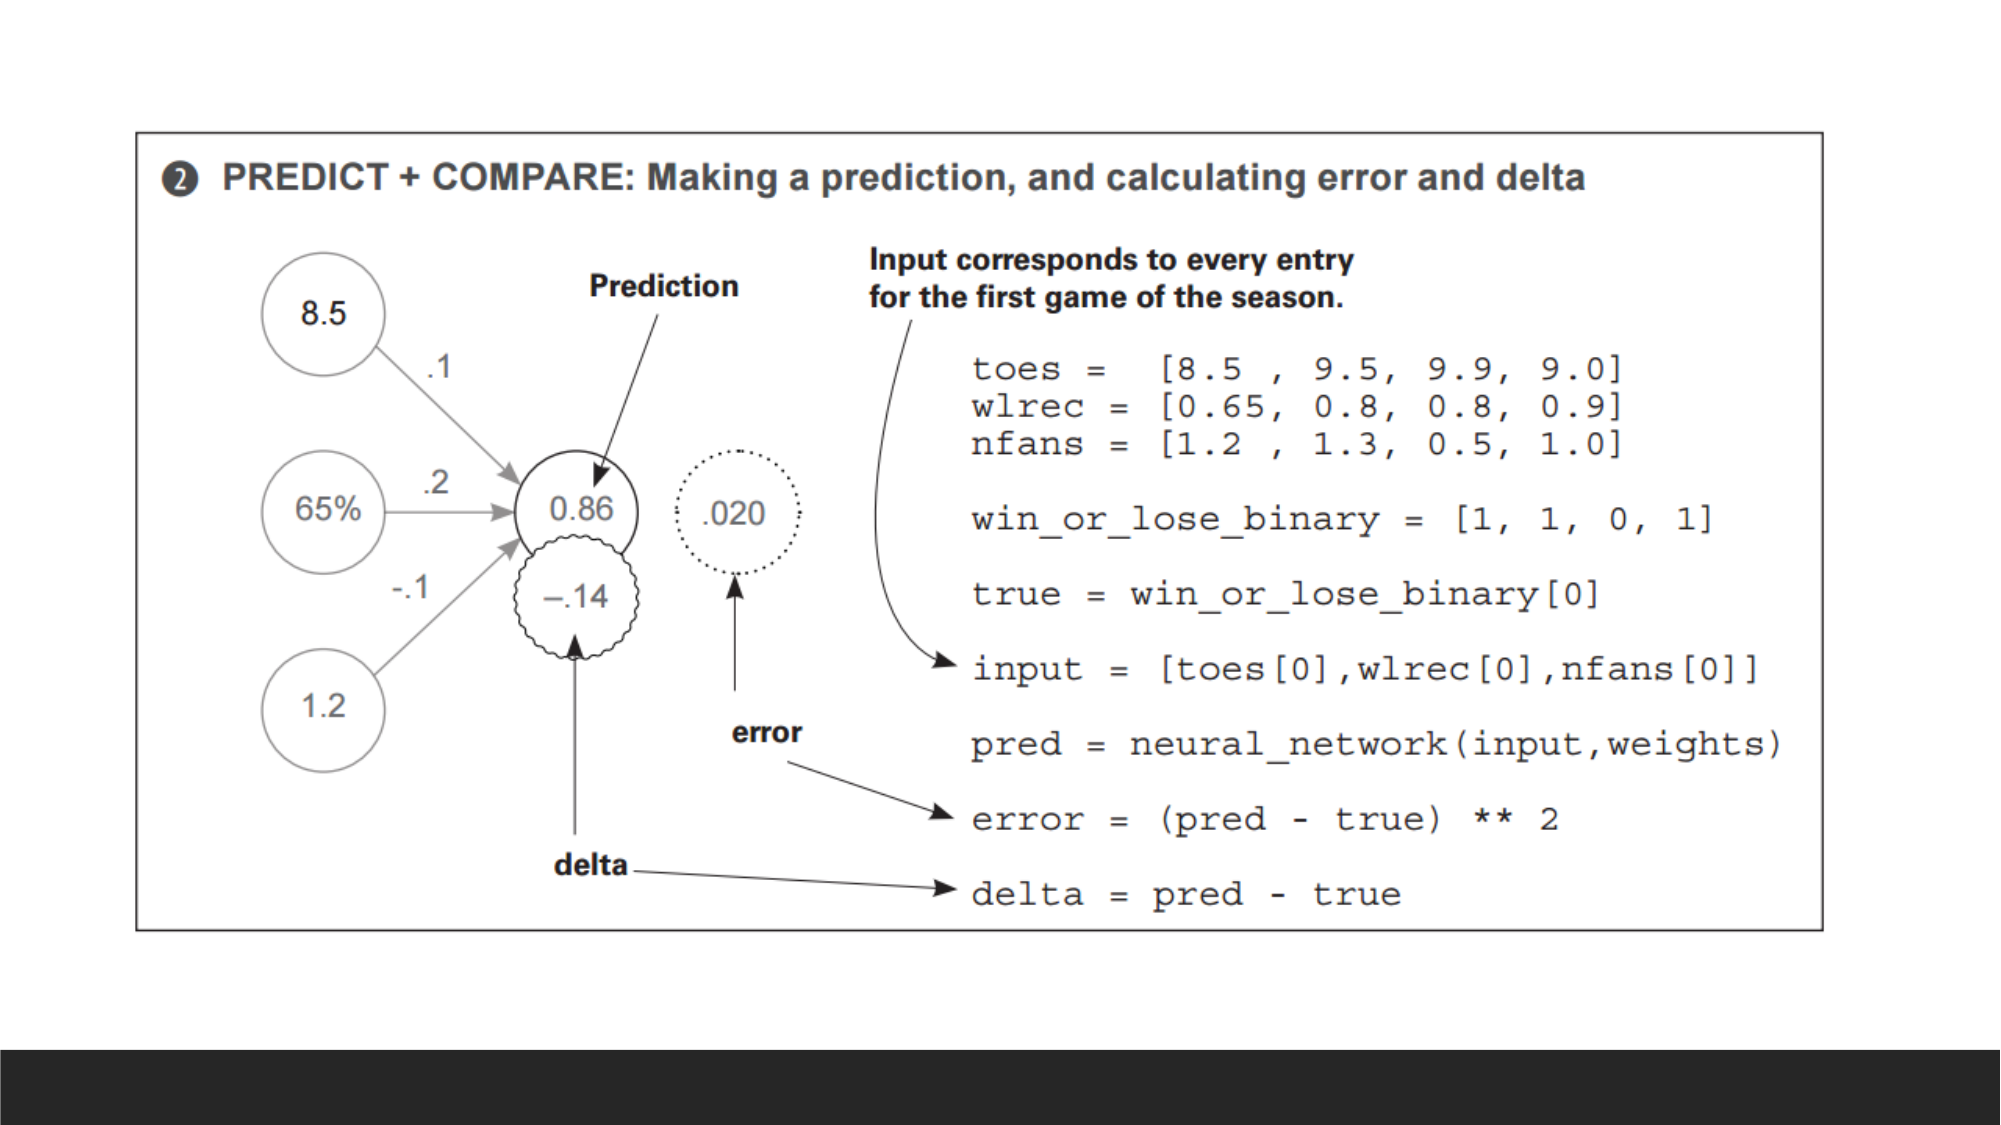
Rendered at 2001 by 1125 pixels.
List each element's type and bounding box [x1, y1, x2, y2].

picture [120, 112, 1835, 941]
